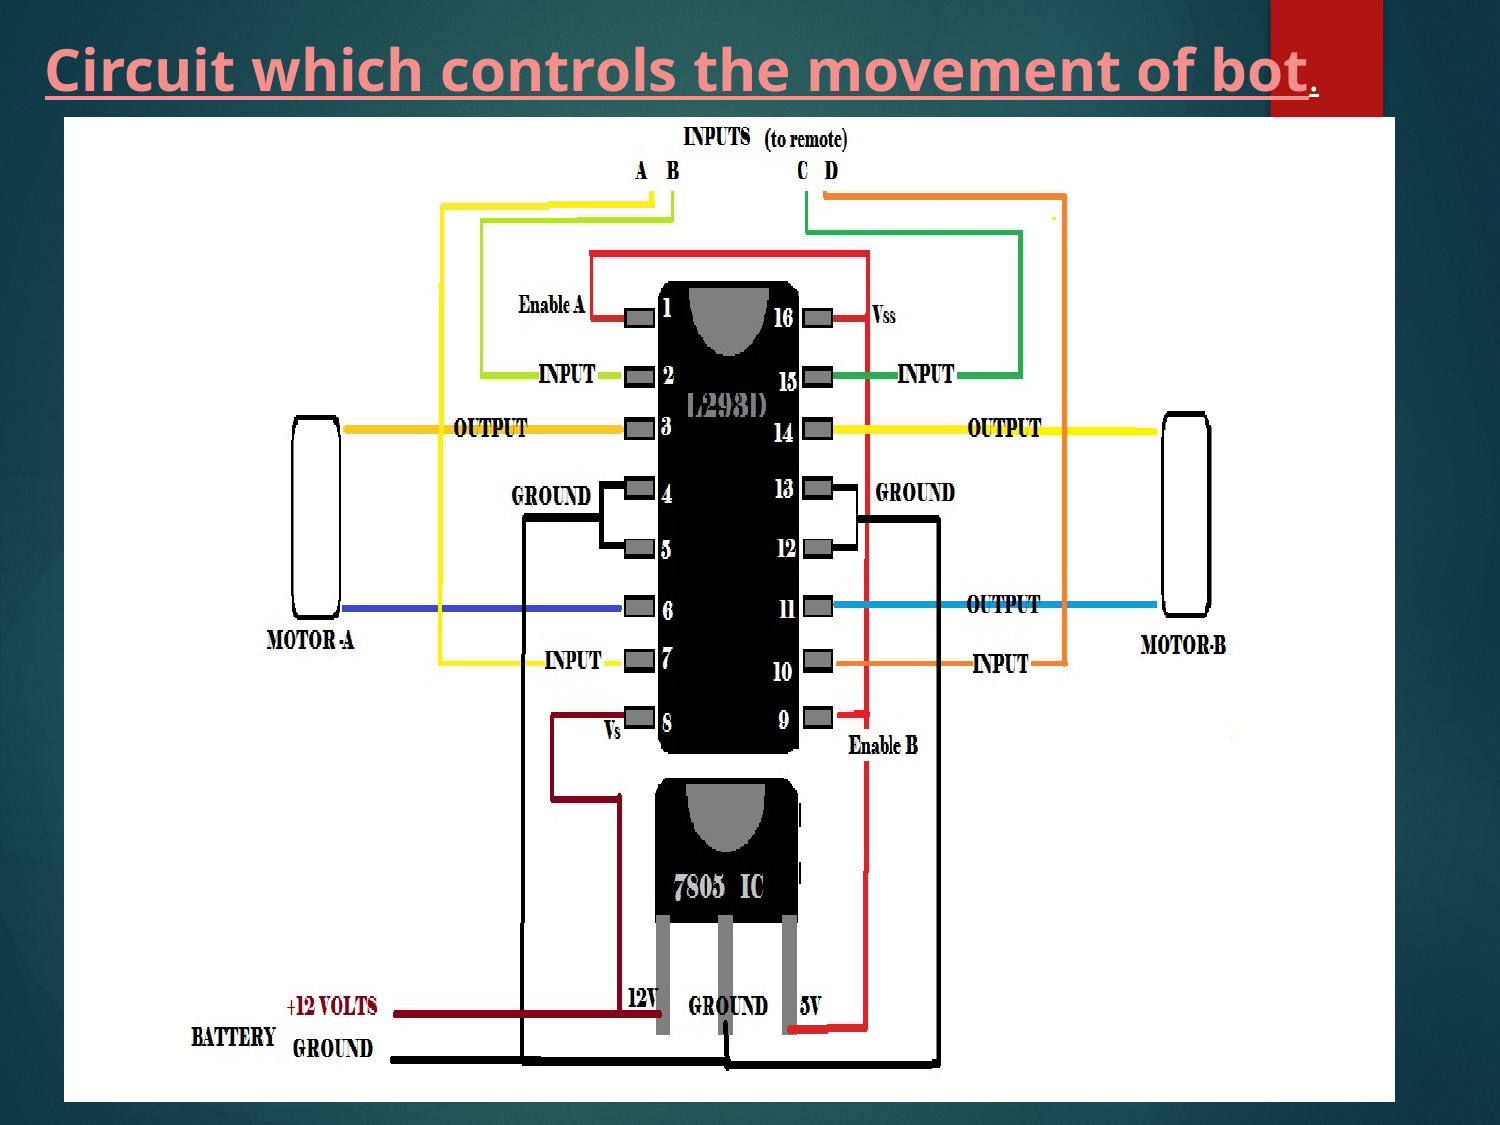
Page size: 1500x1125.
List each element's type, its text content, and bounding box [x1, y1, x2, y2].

picture [64, 116, 1395, 1102]
text_box Circuit which controls the movement of bot. [30, 25, 1334, 111]
